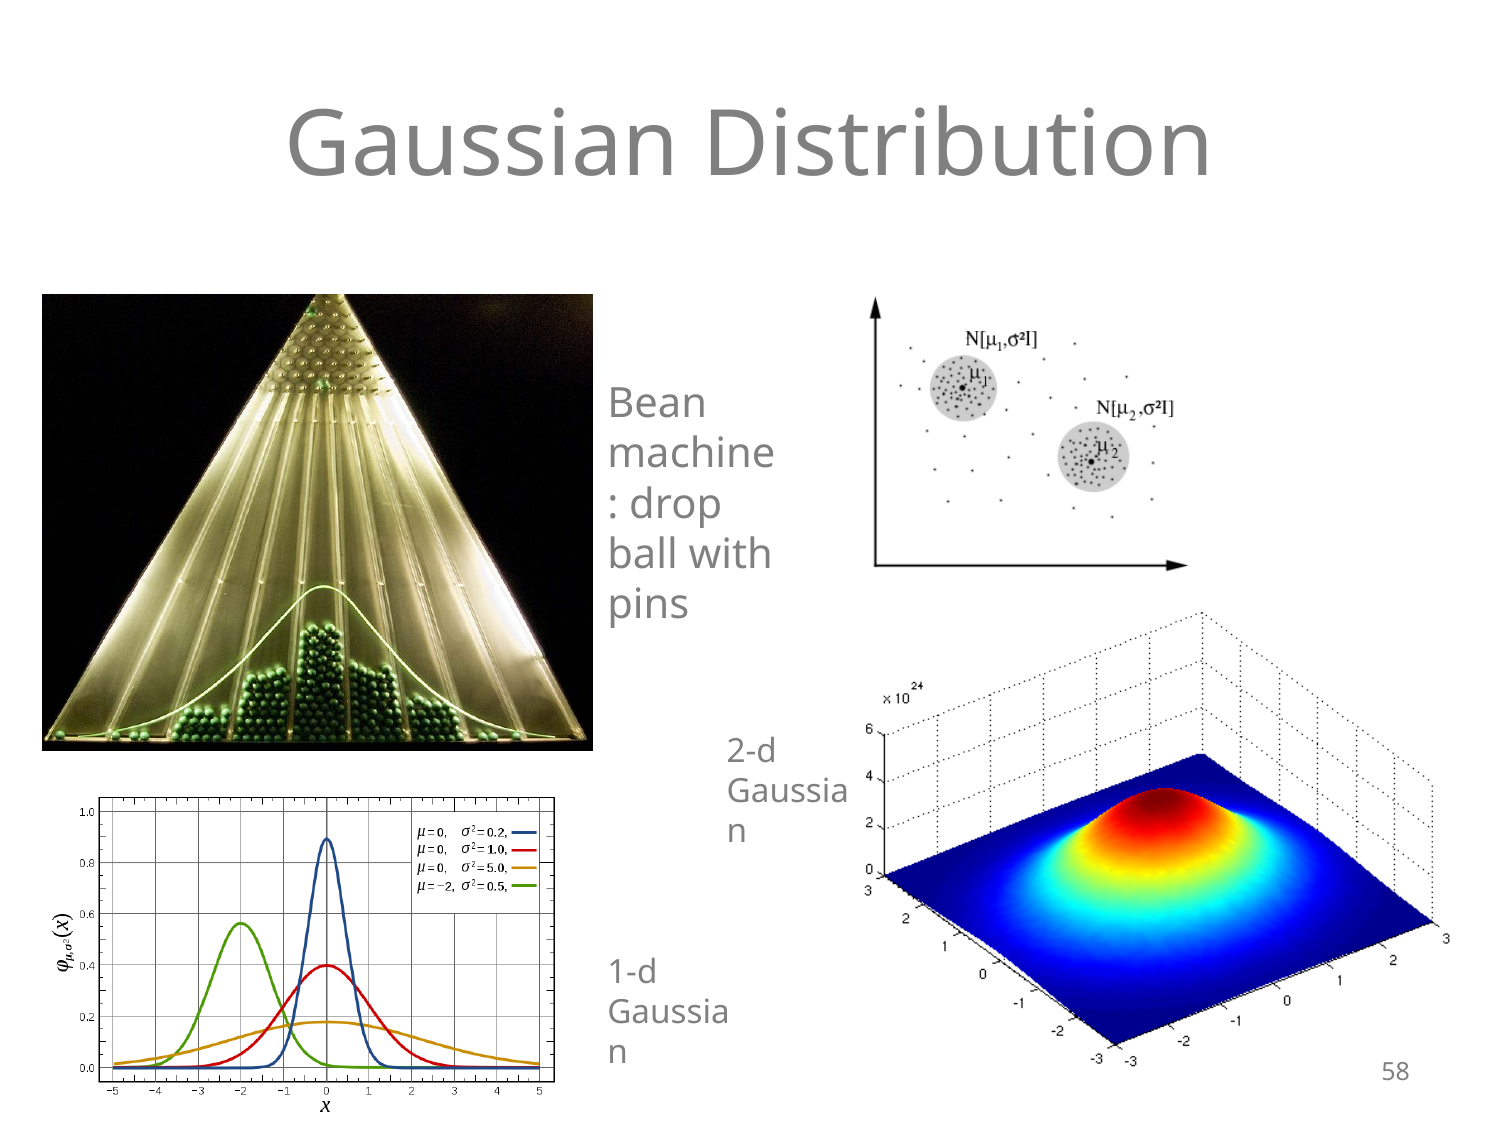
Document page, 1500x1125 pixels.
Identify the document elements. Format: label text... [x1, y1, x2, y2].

text_box 2-d Gaussian [711, 722, 787, 857]
picture [49, 790, 561, 1118]
text_box Bean machine: drop ball with pins [598, 368, 787, 634]
picture [692, 277, 1500, 1103]
text_box 1-d Gaussian [592, 943, 755, 1078]
title Gaussian Distribution [75, 45, 1425, 233]
picture [42, 294, 593, 751]
